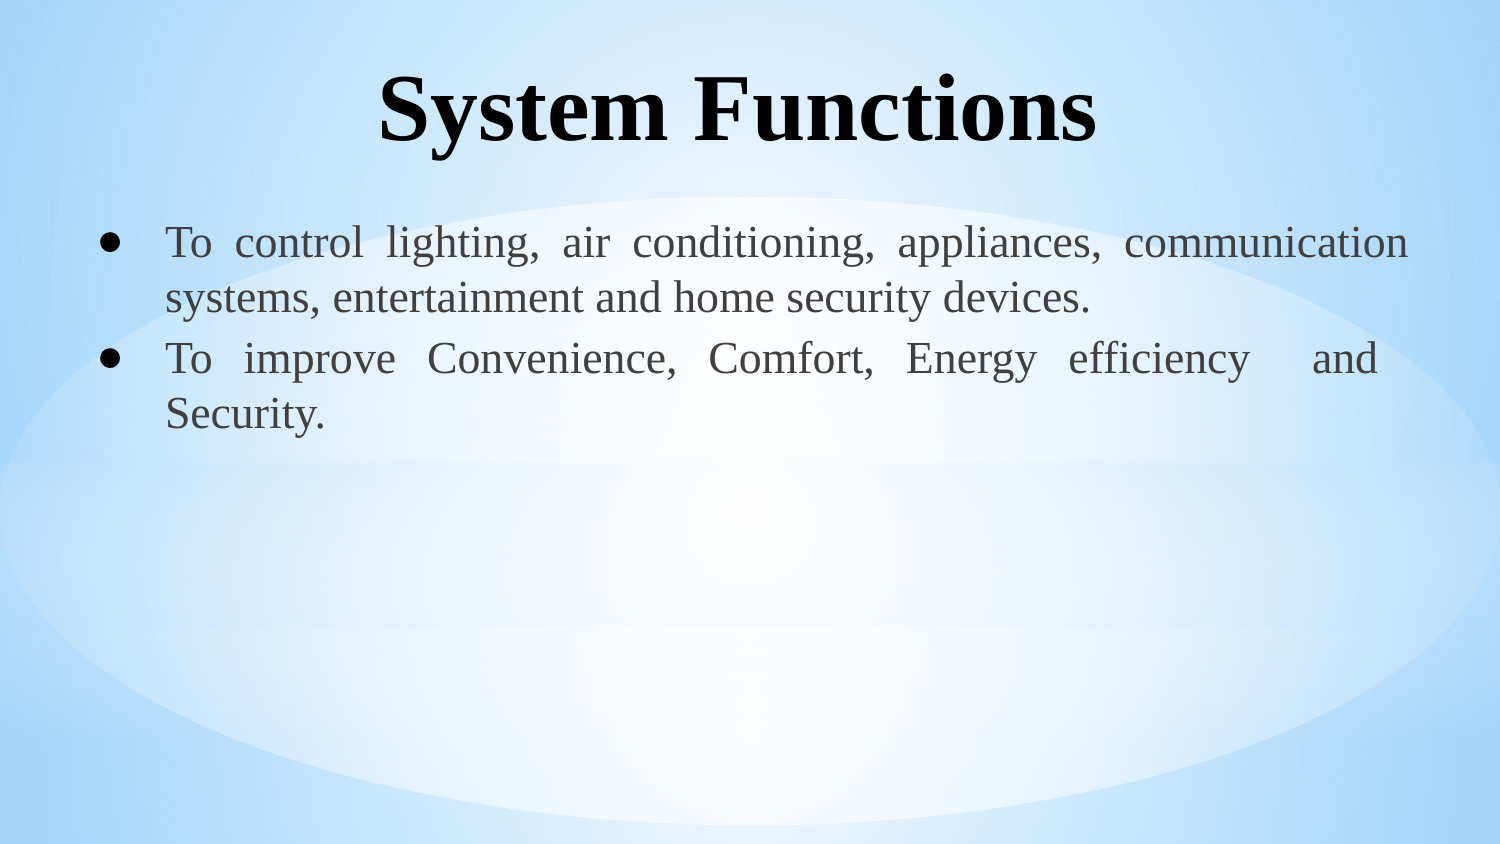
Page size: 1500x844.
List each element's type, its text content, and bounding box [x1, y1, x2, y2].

list To control lighting, air conditioning, appliances, communication systems, entertainment and home security devices. To improve Convenience, Comfort, Energy efficiency and Security. [75, 196, 1425, 808]
title System Functions [75, 33, 1425, 175]
